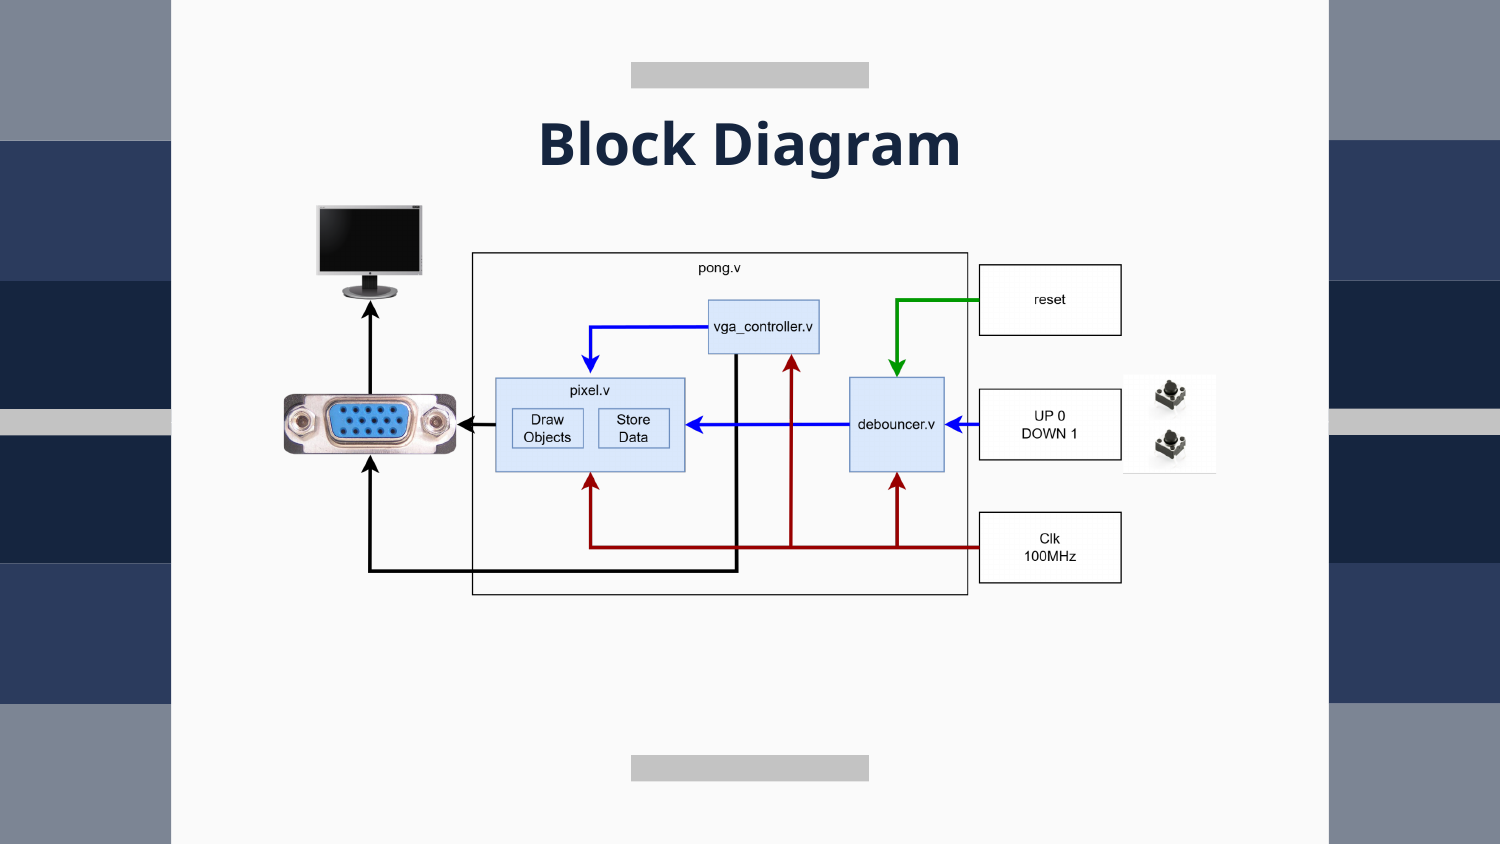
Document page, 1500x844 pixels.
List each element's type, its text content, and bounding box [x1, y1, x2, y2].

text_box Block Diagram [503, 92, 996, 193]
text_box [0, 0, 172, 844]
picture [283, 205, 1217, 610]
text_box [1328, 0, 1500, 844]
